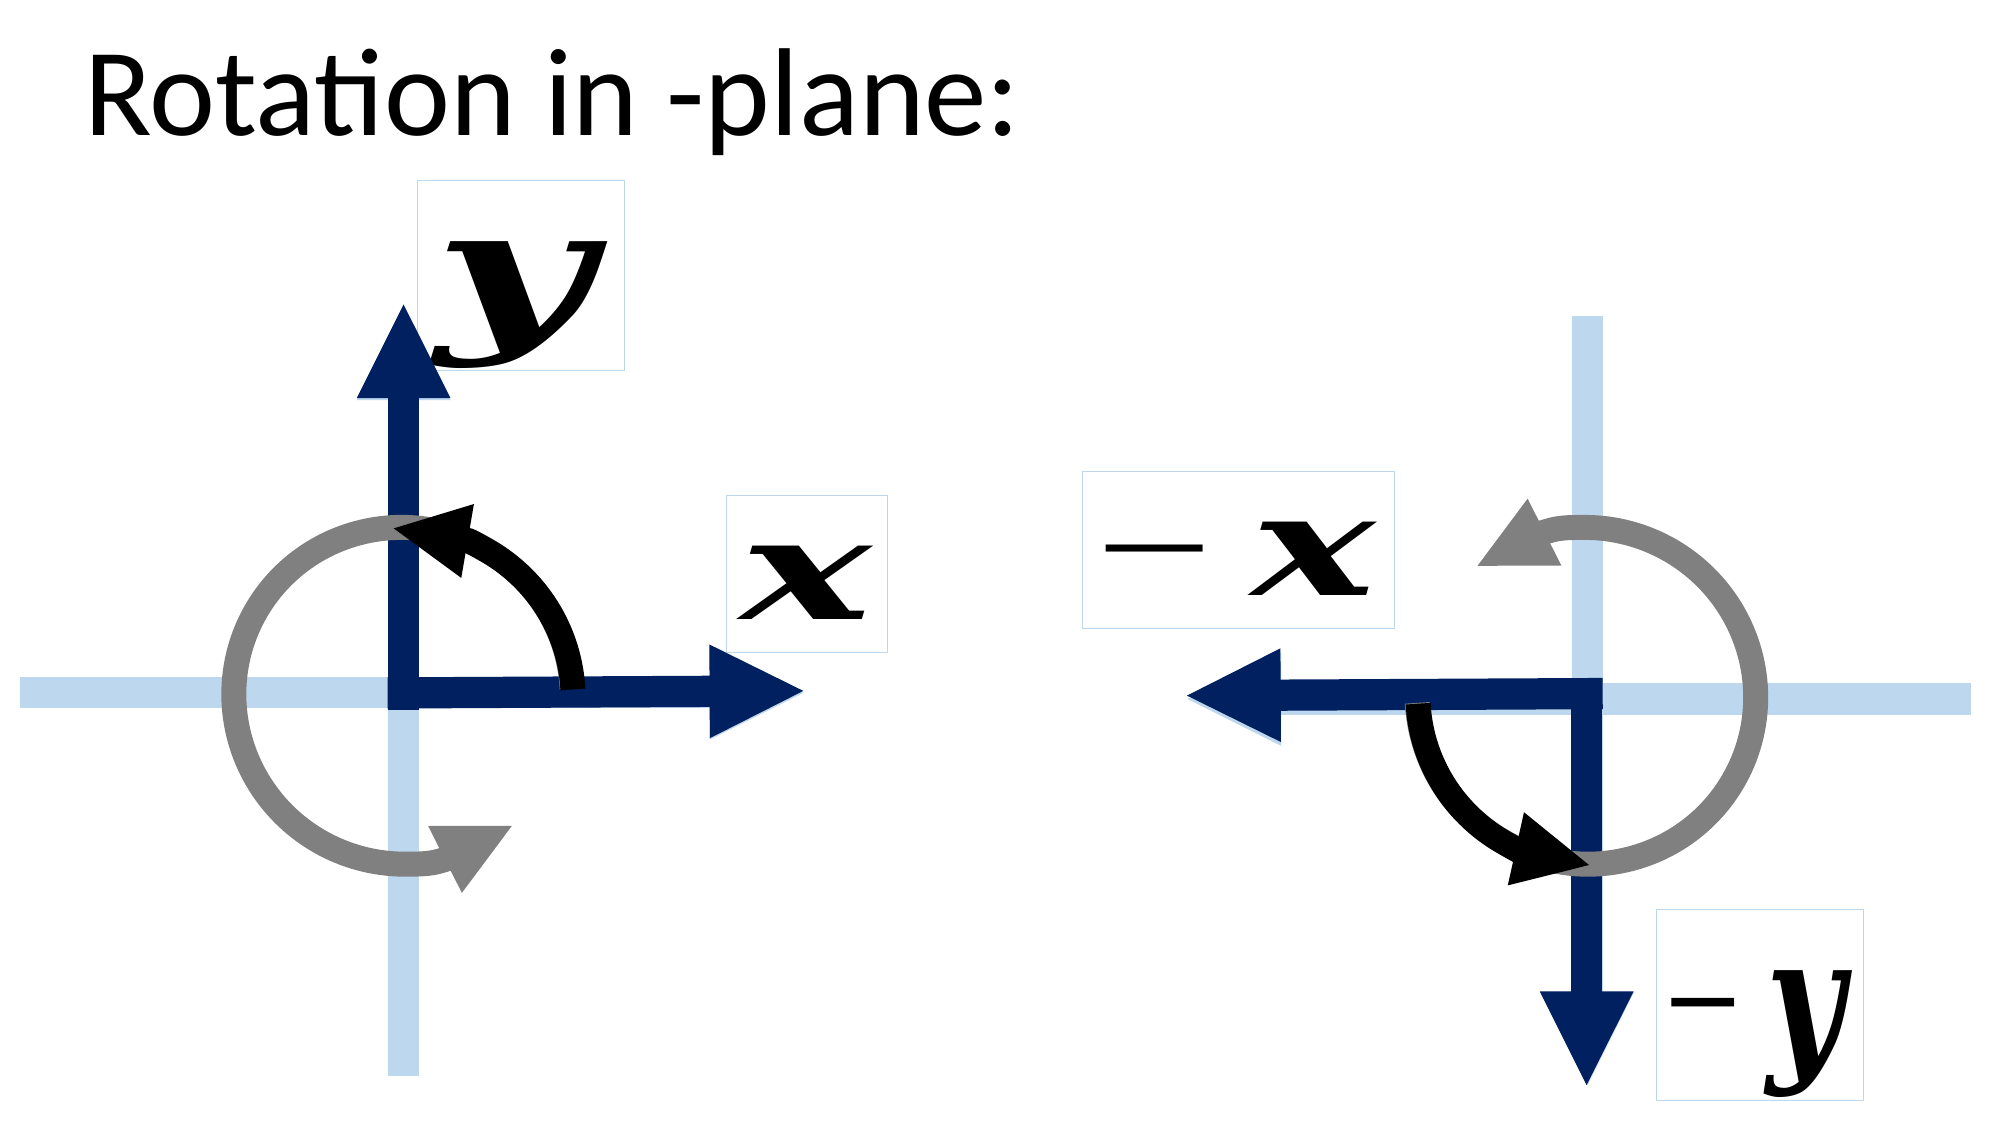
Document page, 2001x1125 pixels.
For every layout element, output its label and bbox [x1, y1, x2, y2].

text_box [19, 179, 888, 1076]
text_box [1081, 316, 1972, 1101]
